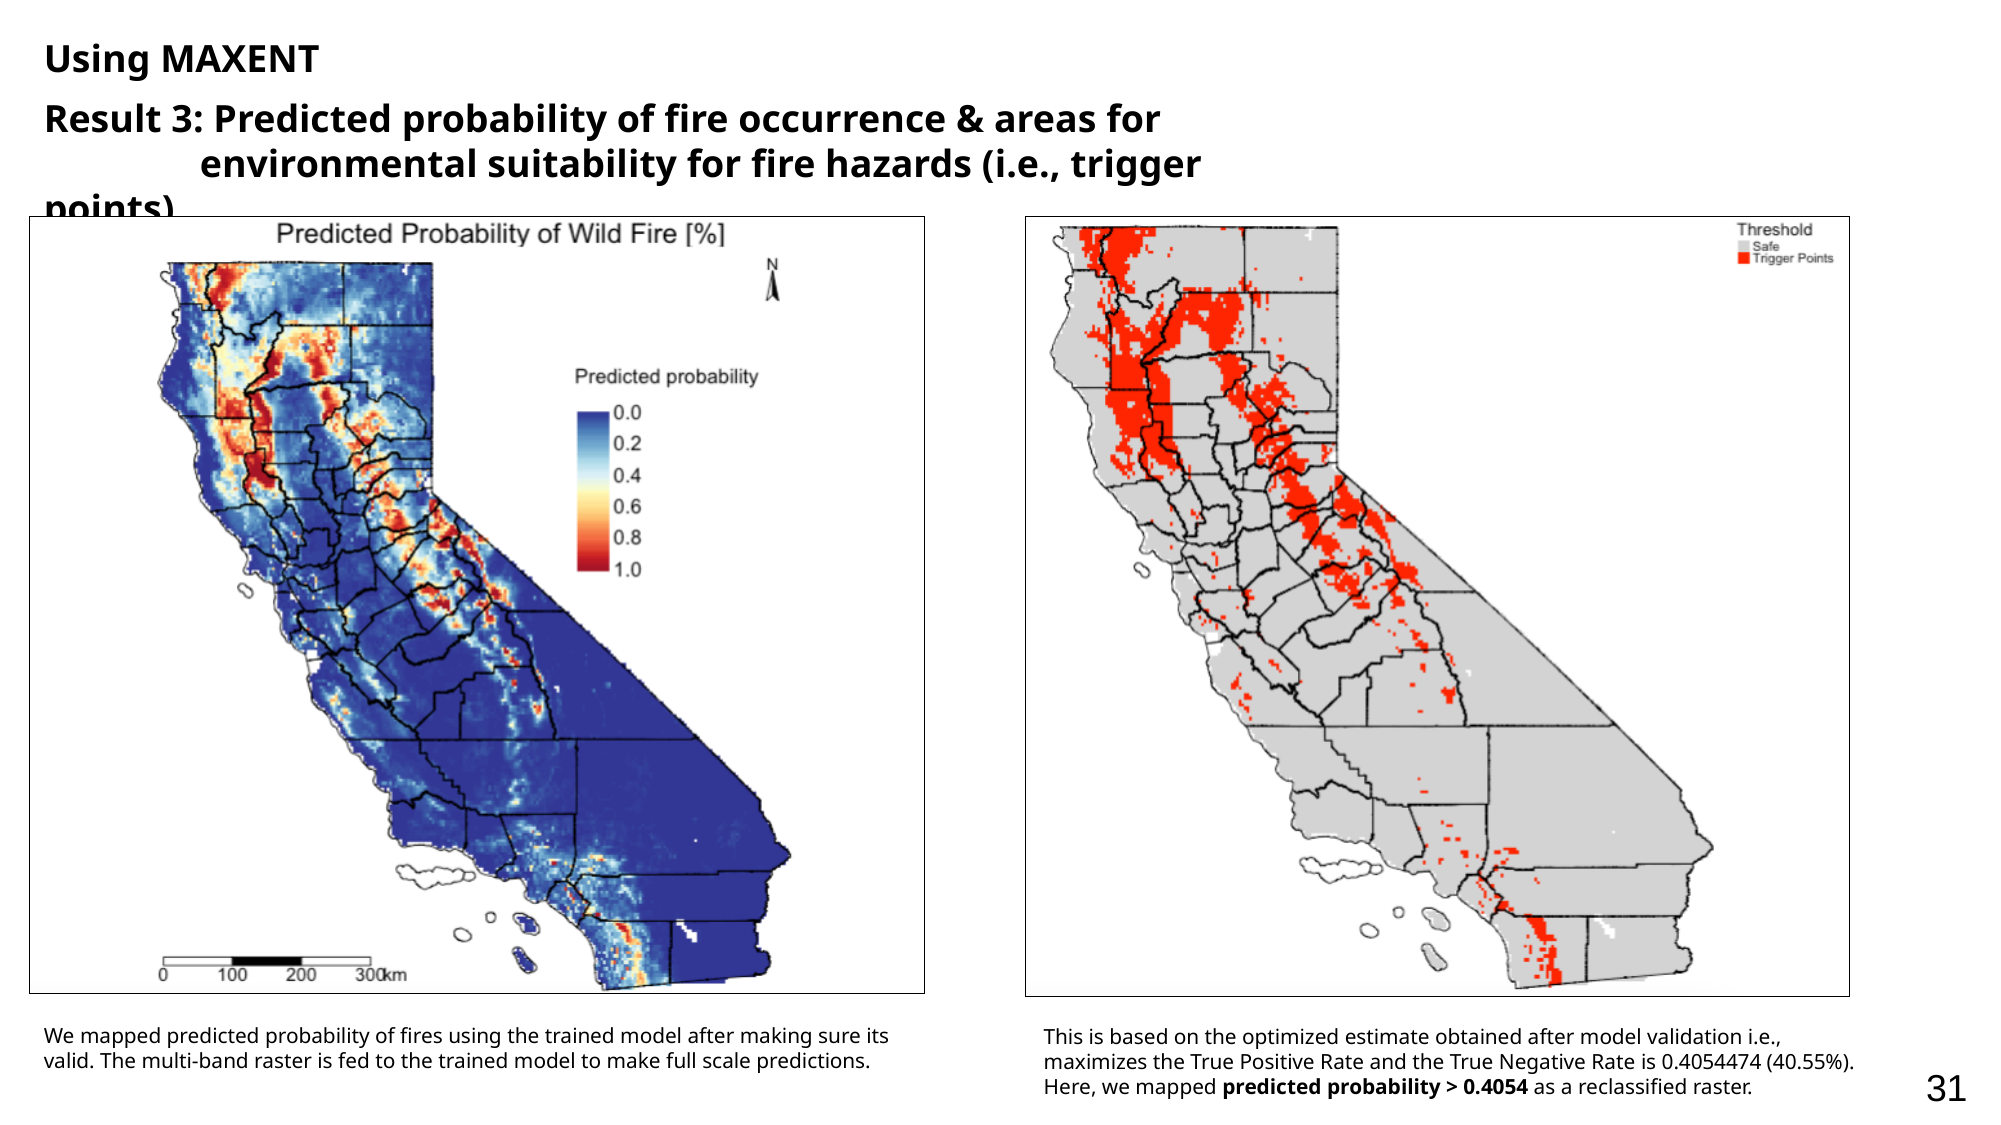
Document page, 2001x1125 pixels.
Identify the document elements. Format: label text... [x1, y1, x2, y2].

picture [28, 216, 925, 994]
text_box This is based on the optimized estimate obtained after model validation i.e., maximizes the True Positive Rate and the True Negative Rate is 0.4054474 (40.55%). Here, we mapped predicted probability > 0.4054 as a reclassified raster. [1029, 1016, 1886, 1106]
picture [1025, 216, 1850, 997]
text_box 31 [1911, 1056, 2000, 1080]
text_box Using MAXENT [29, 27, 346, 88]
text_box We mapped predicted probability of fires using the trained model after making sure its valid. The multi-band raster is fed to the trained model to make full scale predictions. [28, 1015, 925, 1081]
text_box Result 3: Predicted probability of fire occurrence & areas for environmental suitability for fire hazards (i.e., trigger points) [28, 87, 1305, 238]
